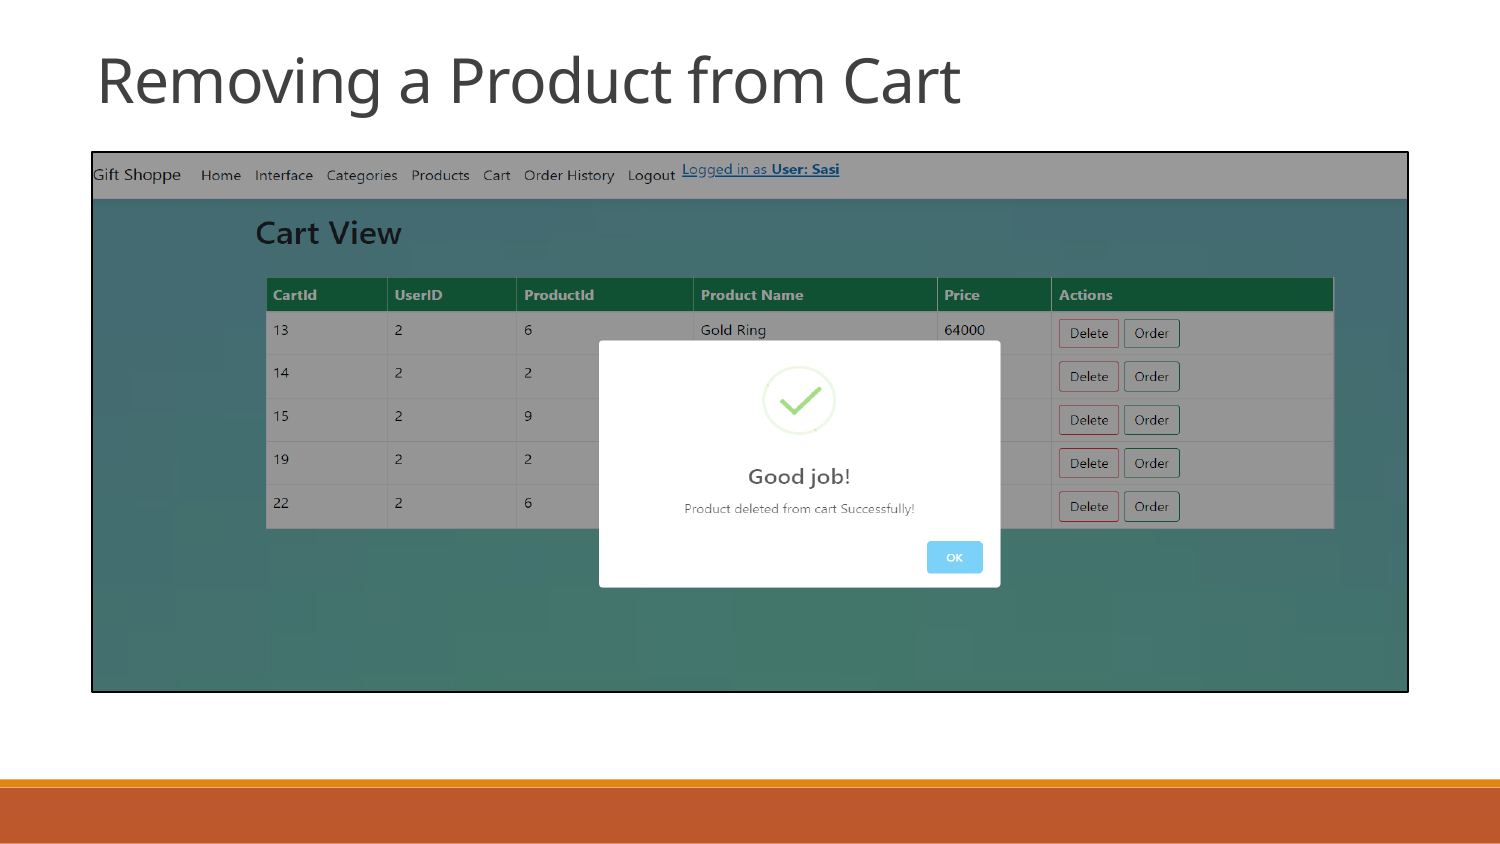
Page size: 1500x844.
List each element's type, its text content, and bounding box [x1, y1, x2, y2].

picture [92, 152, 1408, 692]
title Removing a Product from Cart [81, 37, 1480, 132]
